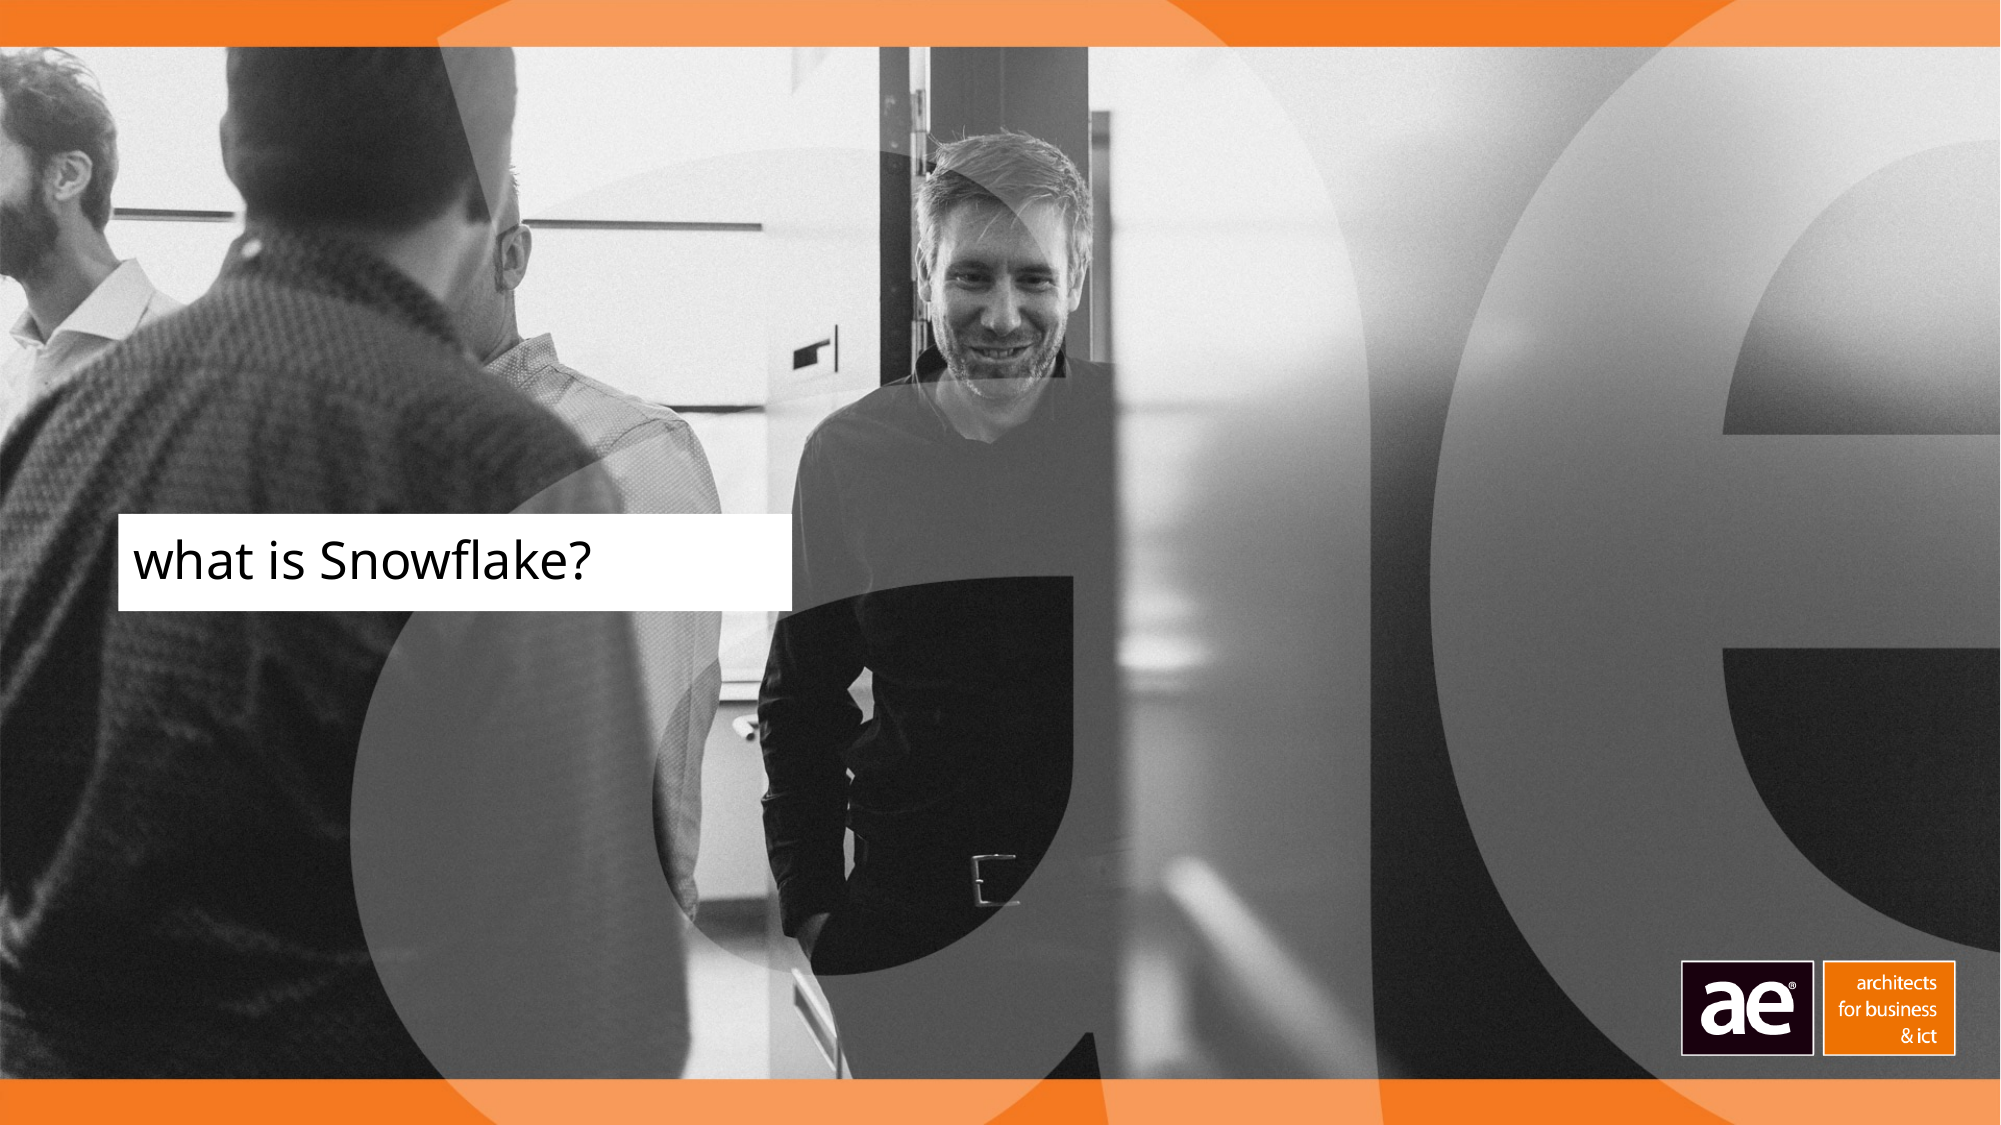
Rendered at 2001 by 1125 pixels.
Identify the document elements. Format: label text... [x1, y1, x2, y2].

list what is Snowflake? [118, 513, 793, 612]
picture [0, 0, 2001, 1125]
